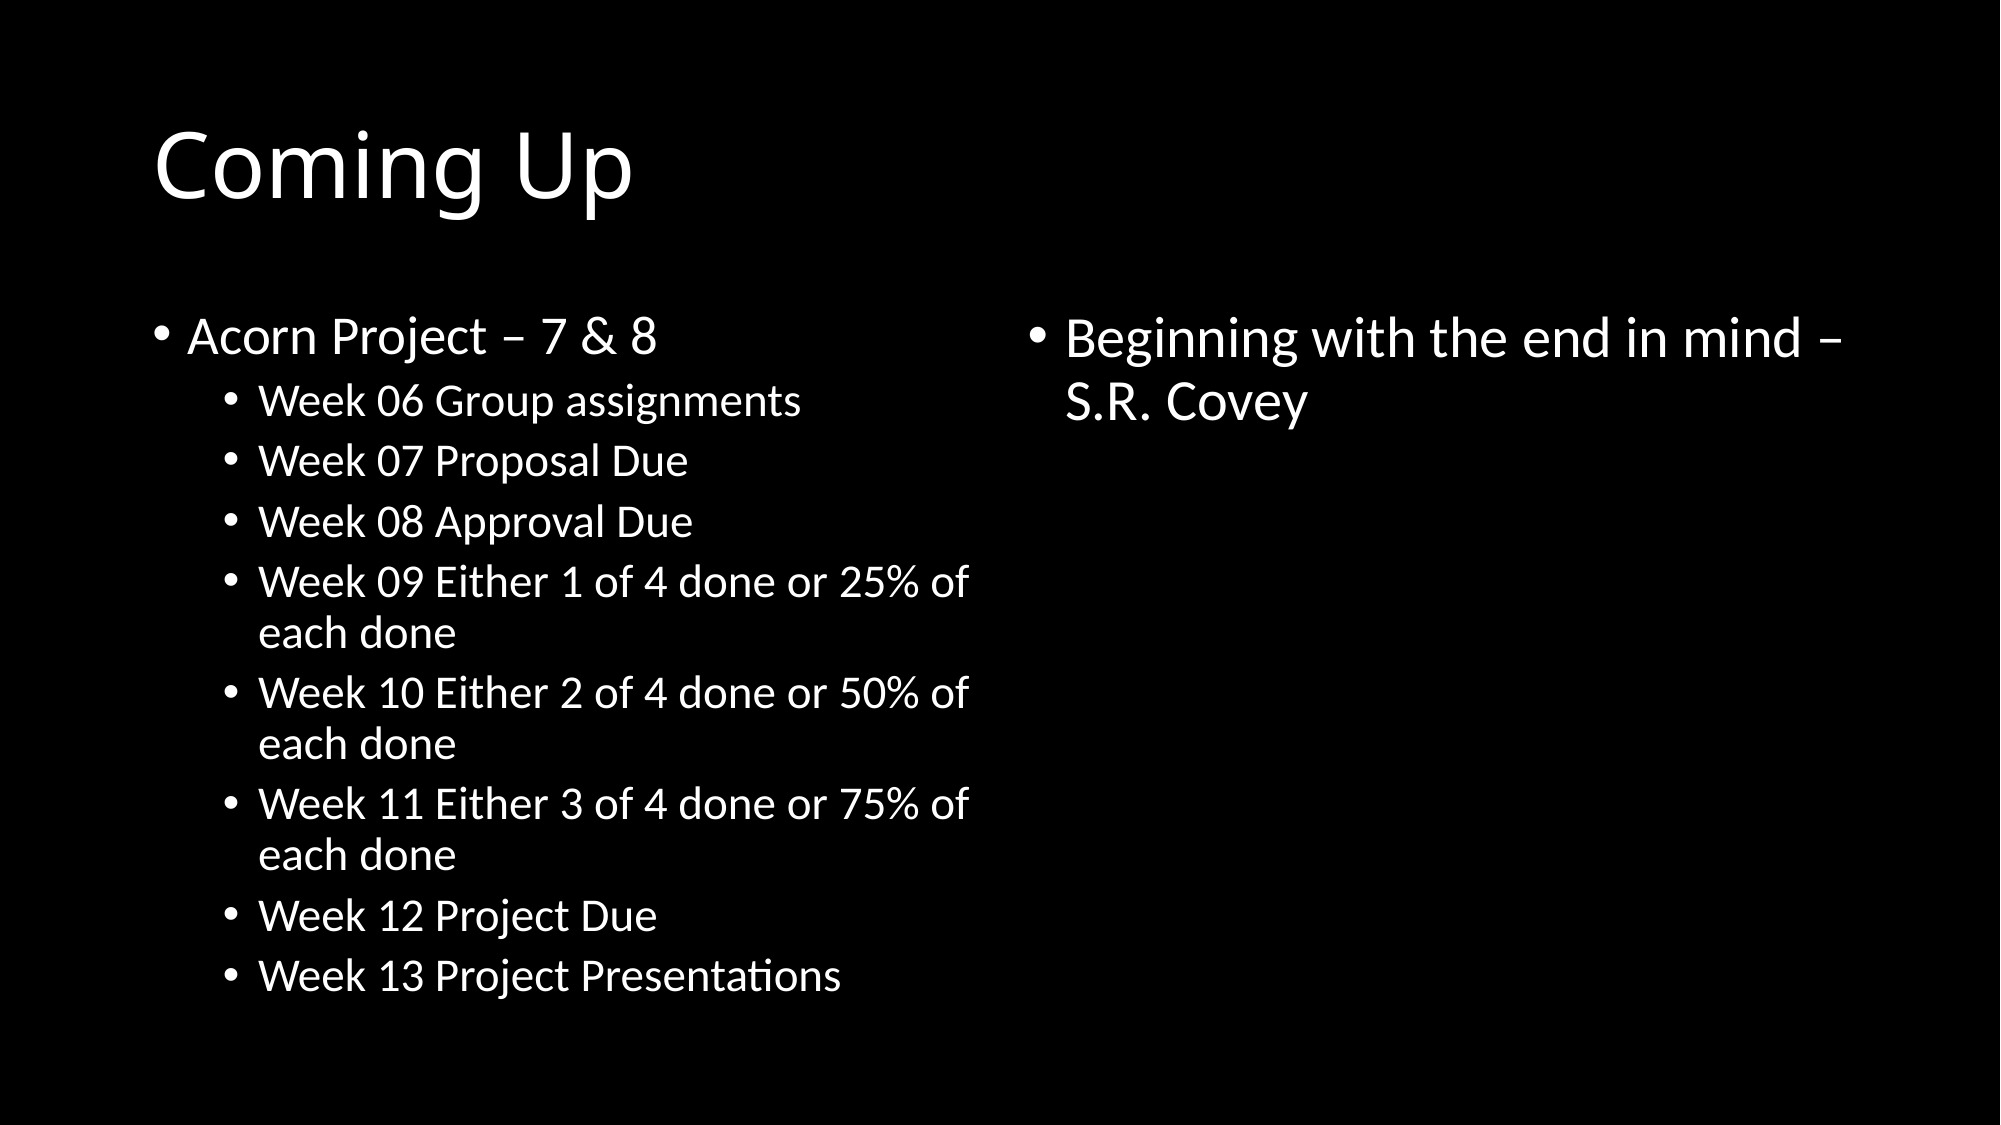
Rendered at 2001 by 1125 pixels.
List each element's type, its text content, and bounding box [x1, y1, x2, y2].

list Acorn Project – 7 & 8 Week 06 Group assignments Week 07 Proposal Due Week 08 Approval Due Week 09 Either 1 of 4 done or 25% of each done Week 10 Either 2 of 4 done or 50% of each done Week 11 Either 3 of 4 done or 75% of each done Week 12 Project Due Week 13 Project Presentations [137, 299, 988, 1014]
title Coming Up [137, 59, 1863, 278]
list Beginning with the end in mind – S.R. Covey [1012, 299, 1863, 1014]
